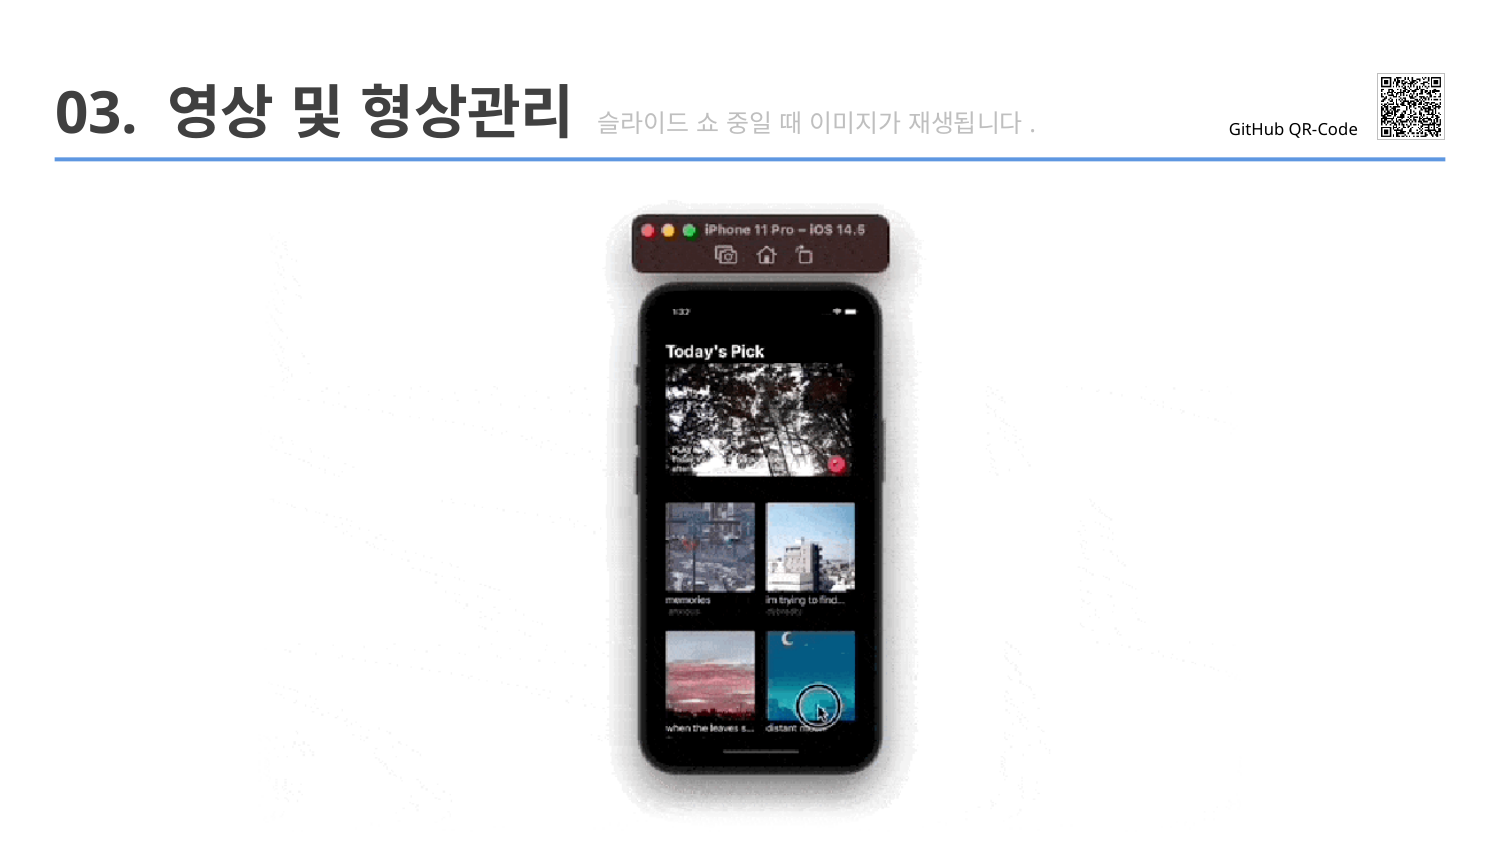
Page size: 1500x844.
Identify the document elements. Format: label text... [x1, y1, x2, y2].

picture [258, 161, 1242, 831]
text_box [1209, 62, 1454, 148]
text_box 슬라이드 쇼 중일 때 이미지가 재생됩니다. [582, 99, 1079, 145]
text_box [1204, 73, 1444, 147]
